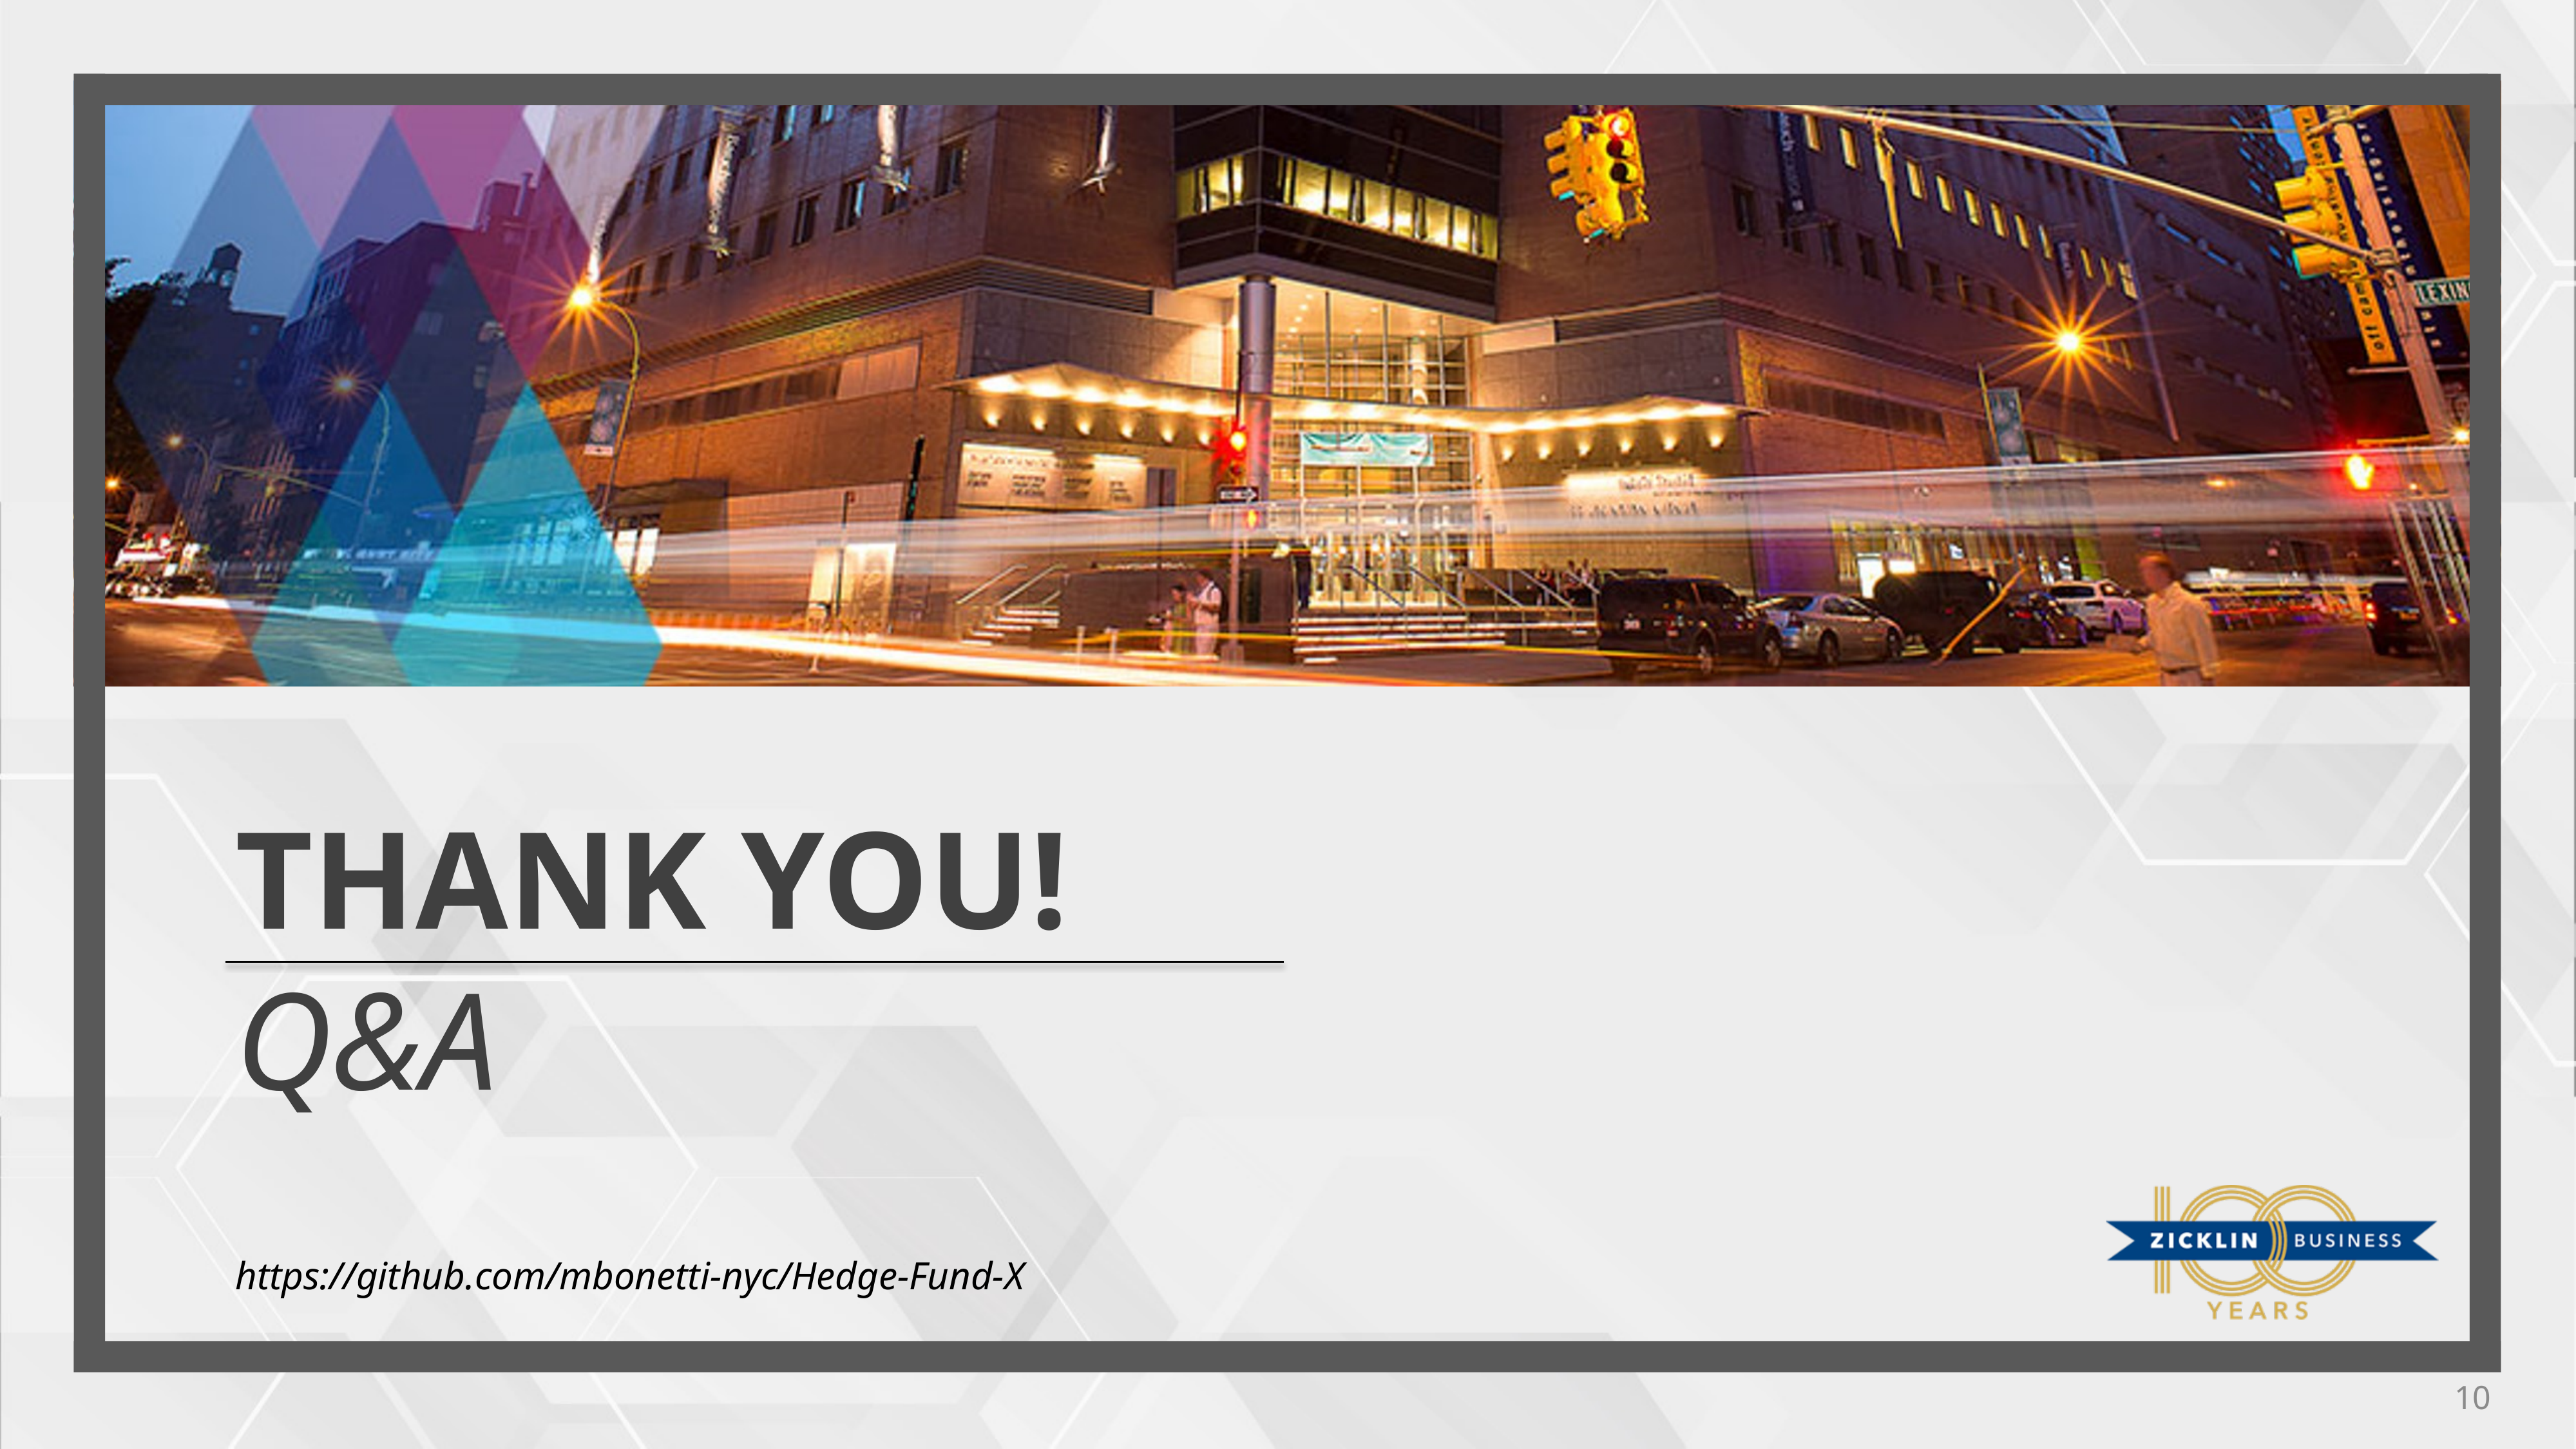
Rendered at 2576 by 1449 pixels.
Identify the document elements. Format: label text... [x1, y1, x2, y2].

picture [0, 0, 2576, 1449]
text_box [73, 73, 2501, 1373]
text_box 10 [1884, 1379, 2501, 1438]
